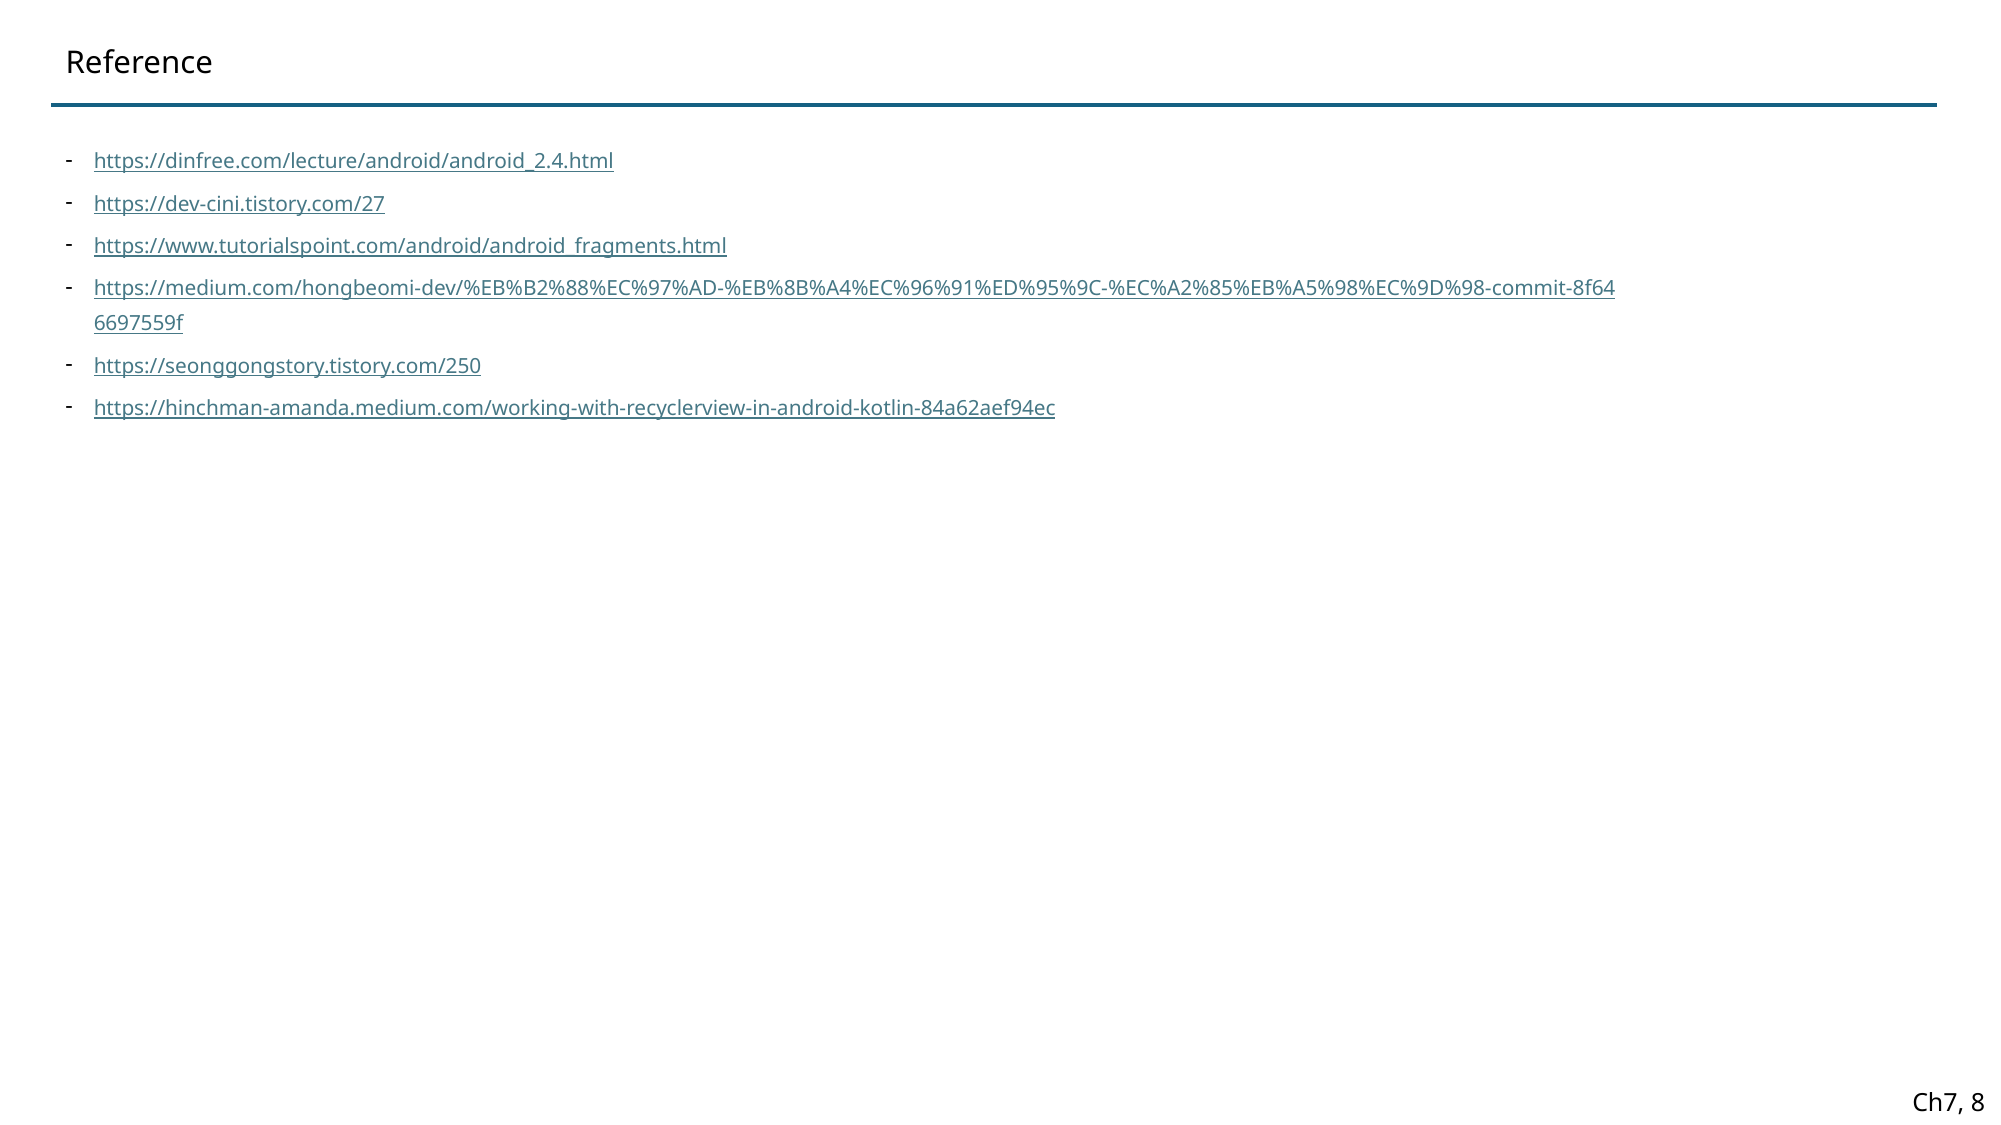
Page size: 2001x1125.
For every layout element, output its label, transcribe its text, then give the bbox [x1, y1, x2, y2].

text_box https://dinfree.com/lecture/android/android_2.4.html https://dev-cini.tistory.com/27 https://www.tutorialspoint.com/android/android_fragments.html https://medium.com/hongbeomi-dev/%EB%B2%88%EC%97%AD-%EB%8B%A4%EC%96%91%ED%95%9C-%EC%A2%85%EB%A5%98%EC%9D%98-commit-8f646697559f https://seonggongstory.tistory.com/250 https://hinchman-amanda.medium.com/working-with-recyclerview-in-android-kotlin-84a62aef94ec [50, 126, 1632, 620]
text_box Reference [50, 34, 864, 87]
text_box Ch7, 8 [1855, 1079, 2000, 1125]
